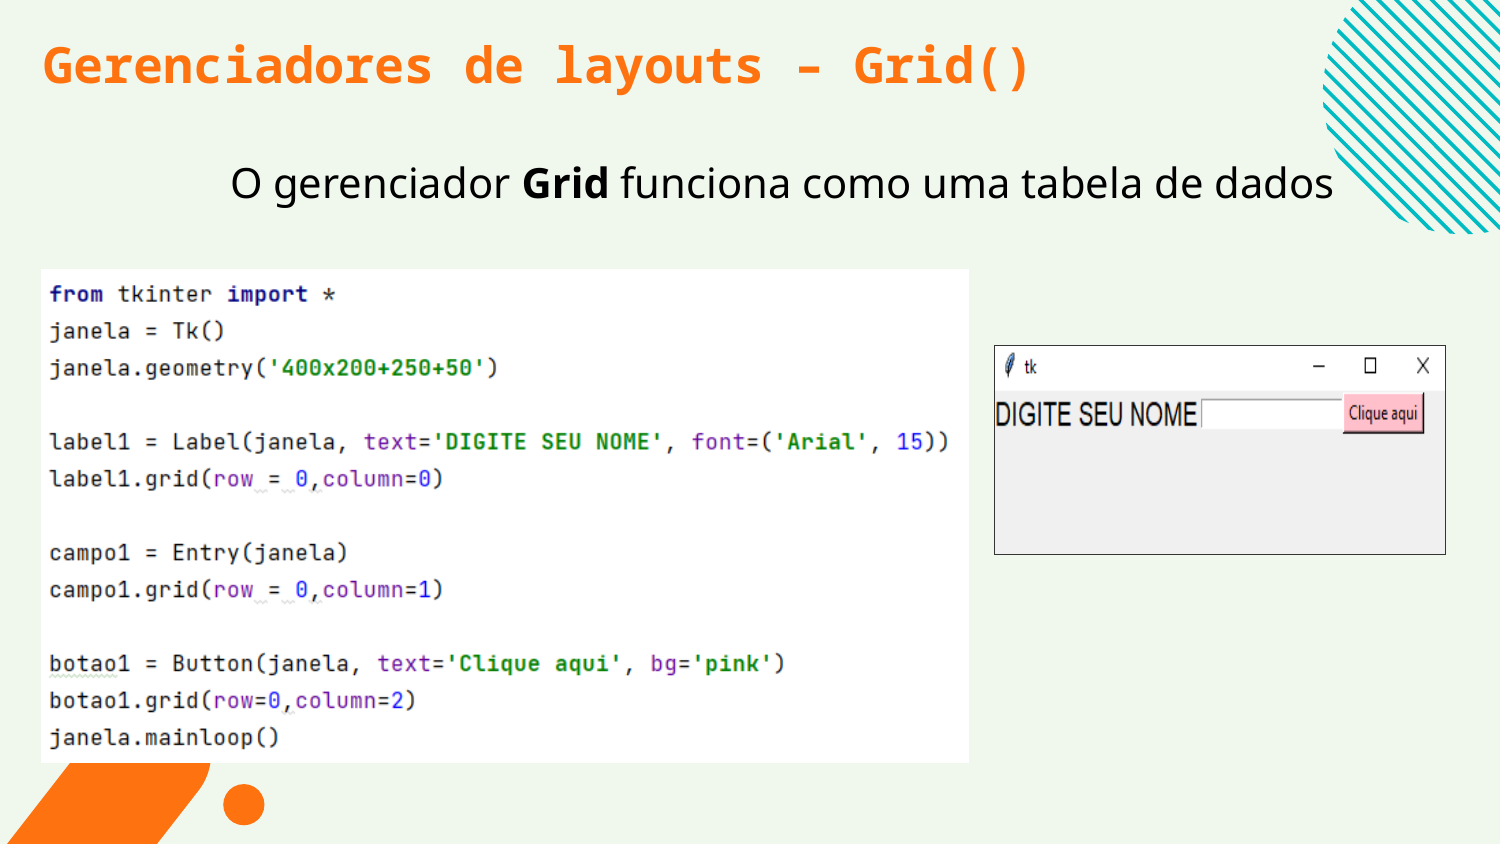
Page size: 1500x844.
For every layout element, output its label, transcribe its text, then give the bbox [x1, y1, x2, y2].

picture [994, 345, 1446, 555]
text_box Gerenciadores de layouts – Grid() [28, 18, 1177, 111]
picture [40, 269, 970, 763]
text_box O gerenciador Grid funciona como uma tabela de dados [95, 149, 1470, 215]
